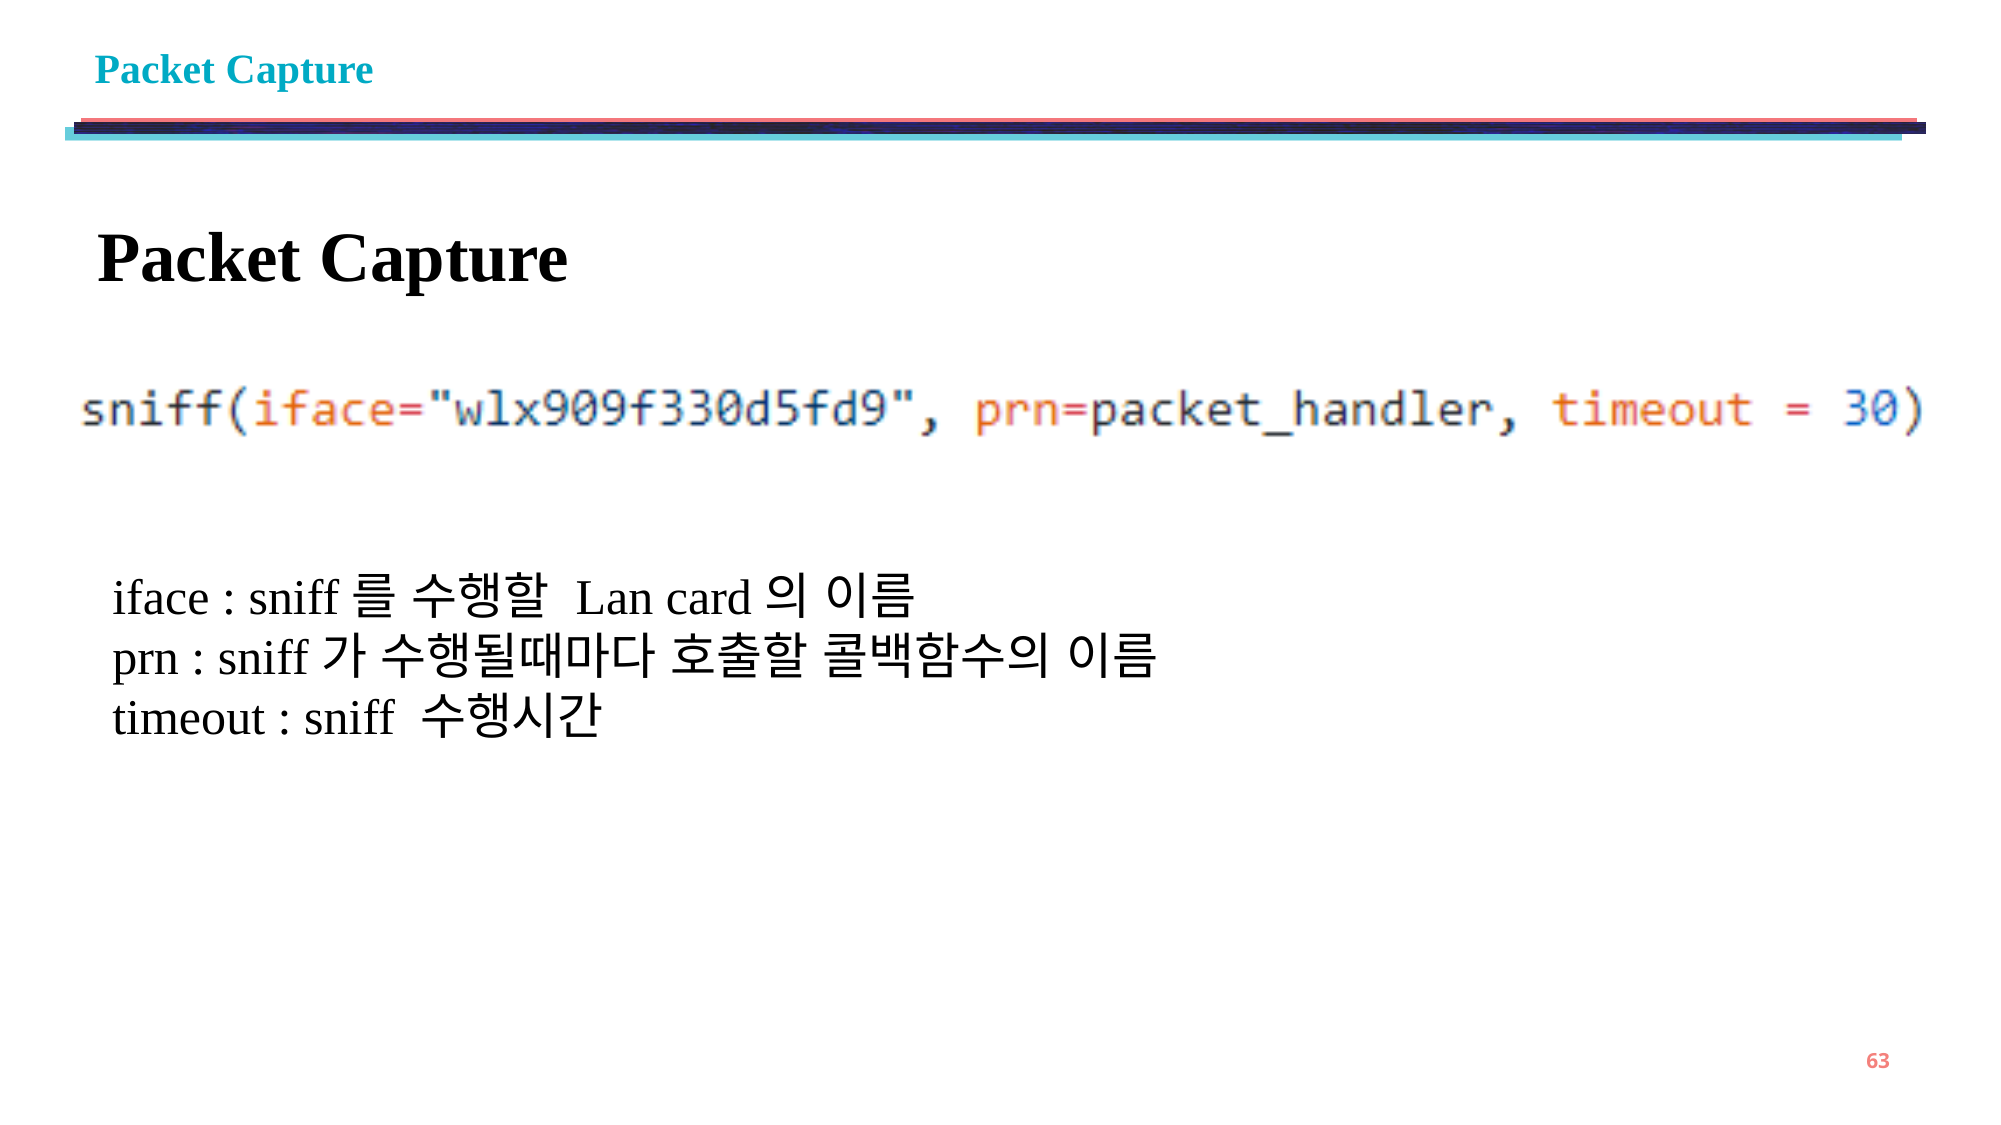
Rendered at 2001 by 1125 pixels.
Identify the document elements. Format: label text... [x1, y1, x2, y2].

text_box iface : sniff를 수행할 Lan card의 이름 prn : sniff가 수행될때마다 호출할 콜백함수의 이름 timeout : sniff 수행시간 [97, 556, 1174, 752]
picture [65, 363, 1971, 490]
title Packet Capture [79, 27, 1957, 113]
text_box Packet Capture [82, 203, 585, 304]
